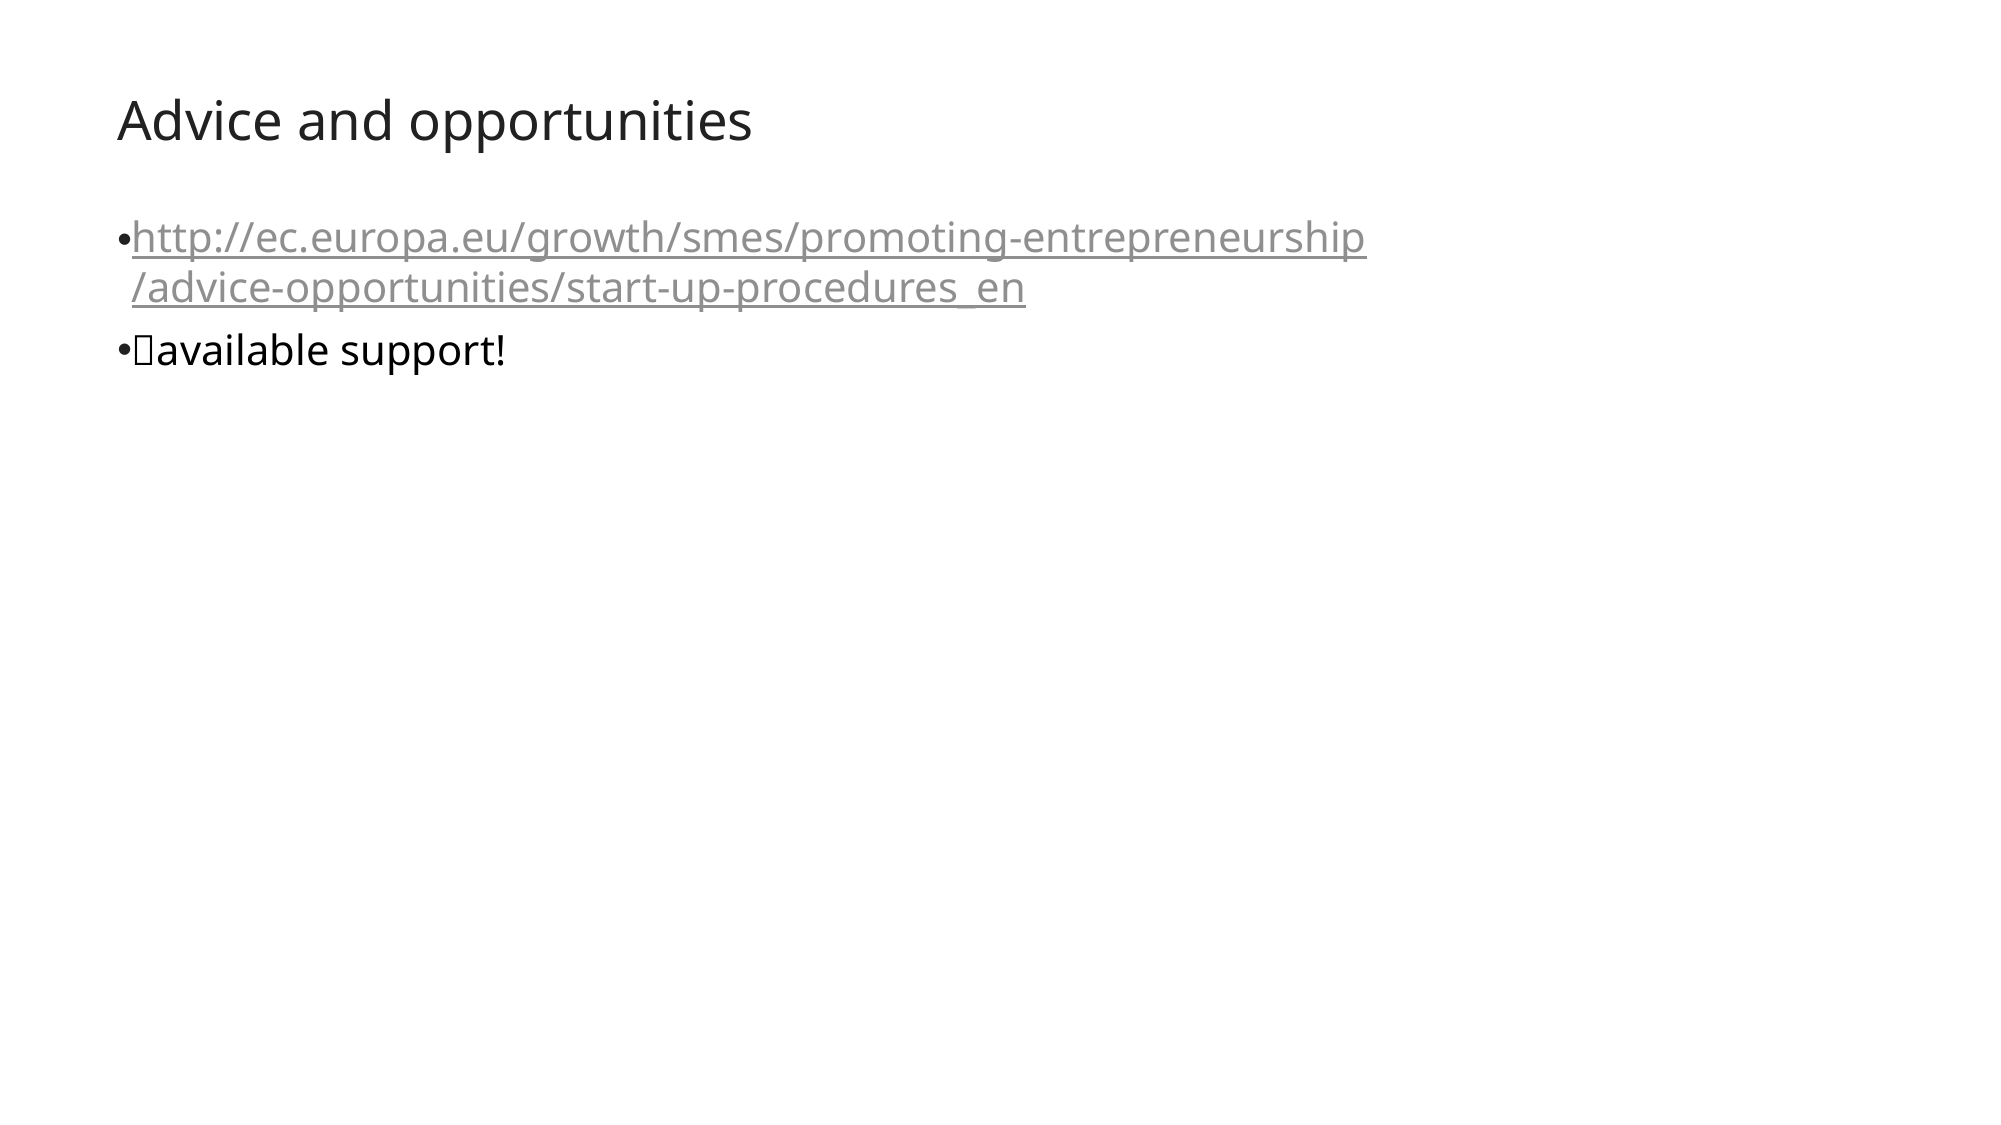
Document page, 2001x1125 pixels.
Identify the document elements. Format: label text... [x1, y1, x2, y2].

list http://ec.europa.eu/growth/smes/promoting-entrepreneurship/advice-opportunities/start-up-procedures_en available support! [102, 196, 1394, 882]
list Advice and opportunities [102, 88, 1394, 160]
